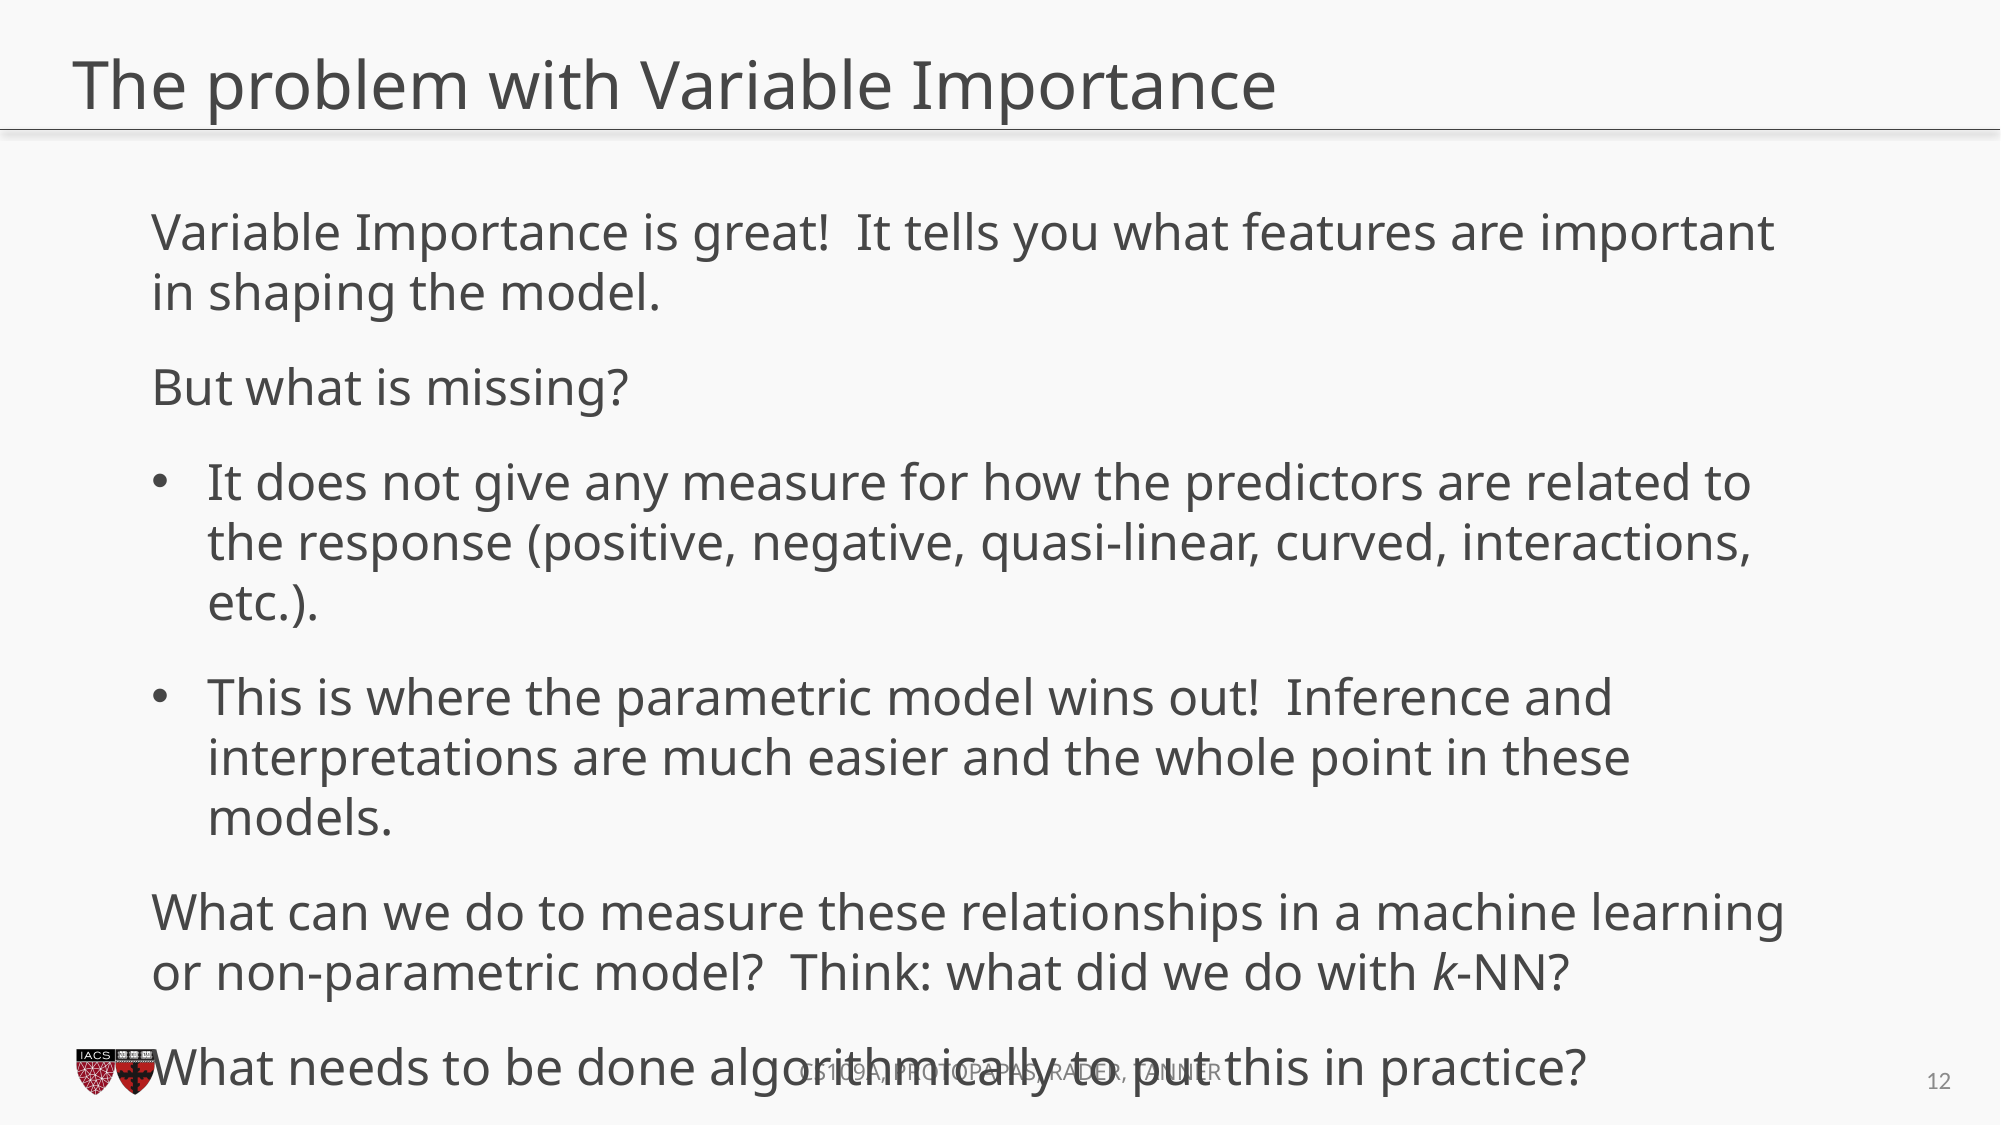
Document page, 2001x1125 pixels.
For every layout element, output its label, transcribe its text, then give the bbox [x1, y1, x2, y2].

list Variable Importance is great! It tells you what features are important in shaping the model. But what is missing? It does not give any measure for how the predictors are related to the response (positive, negative, quasi-linear, curved, interactions, etc.). This is where the parametric model wins out! Inference and interpretations are much easier and the whole point in these models. What can we do to measure these relationships in a machine learning or non-parametric model? Think: what did we do with k-NN? What needs to be done algorithmically to put this in practice? [136, 193, 1831, 750]
slide_number 12 [1500, 1050, 1967, 1110]
title The problem with Variable Importance [57, 35, 1943, 162]
picture [75, 1049, 155, 1095]
